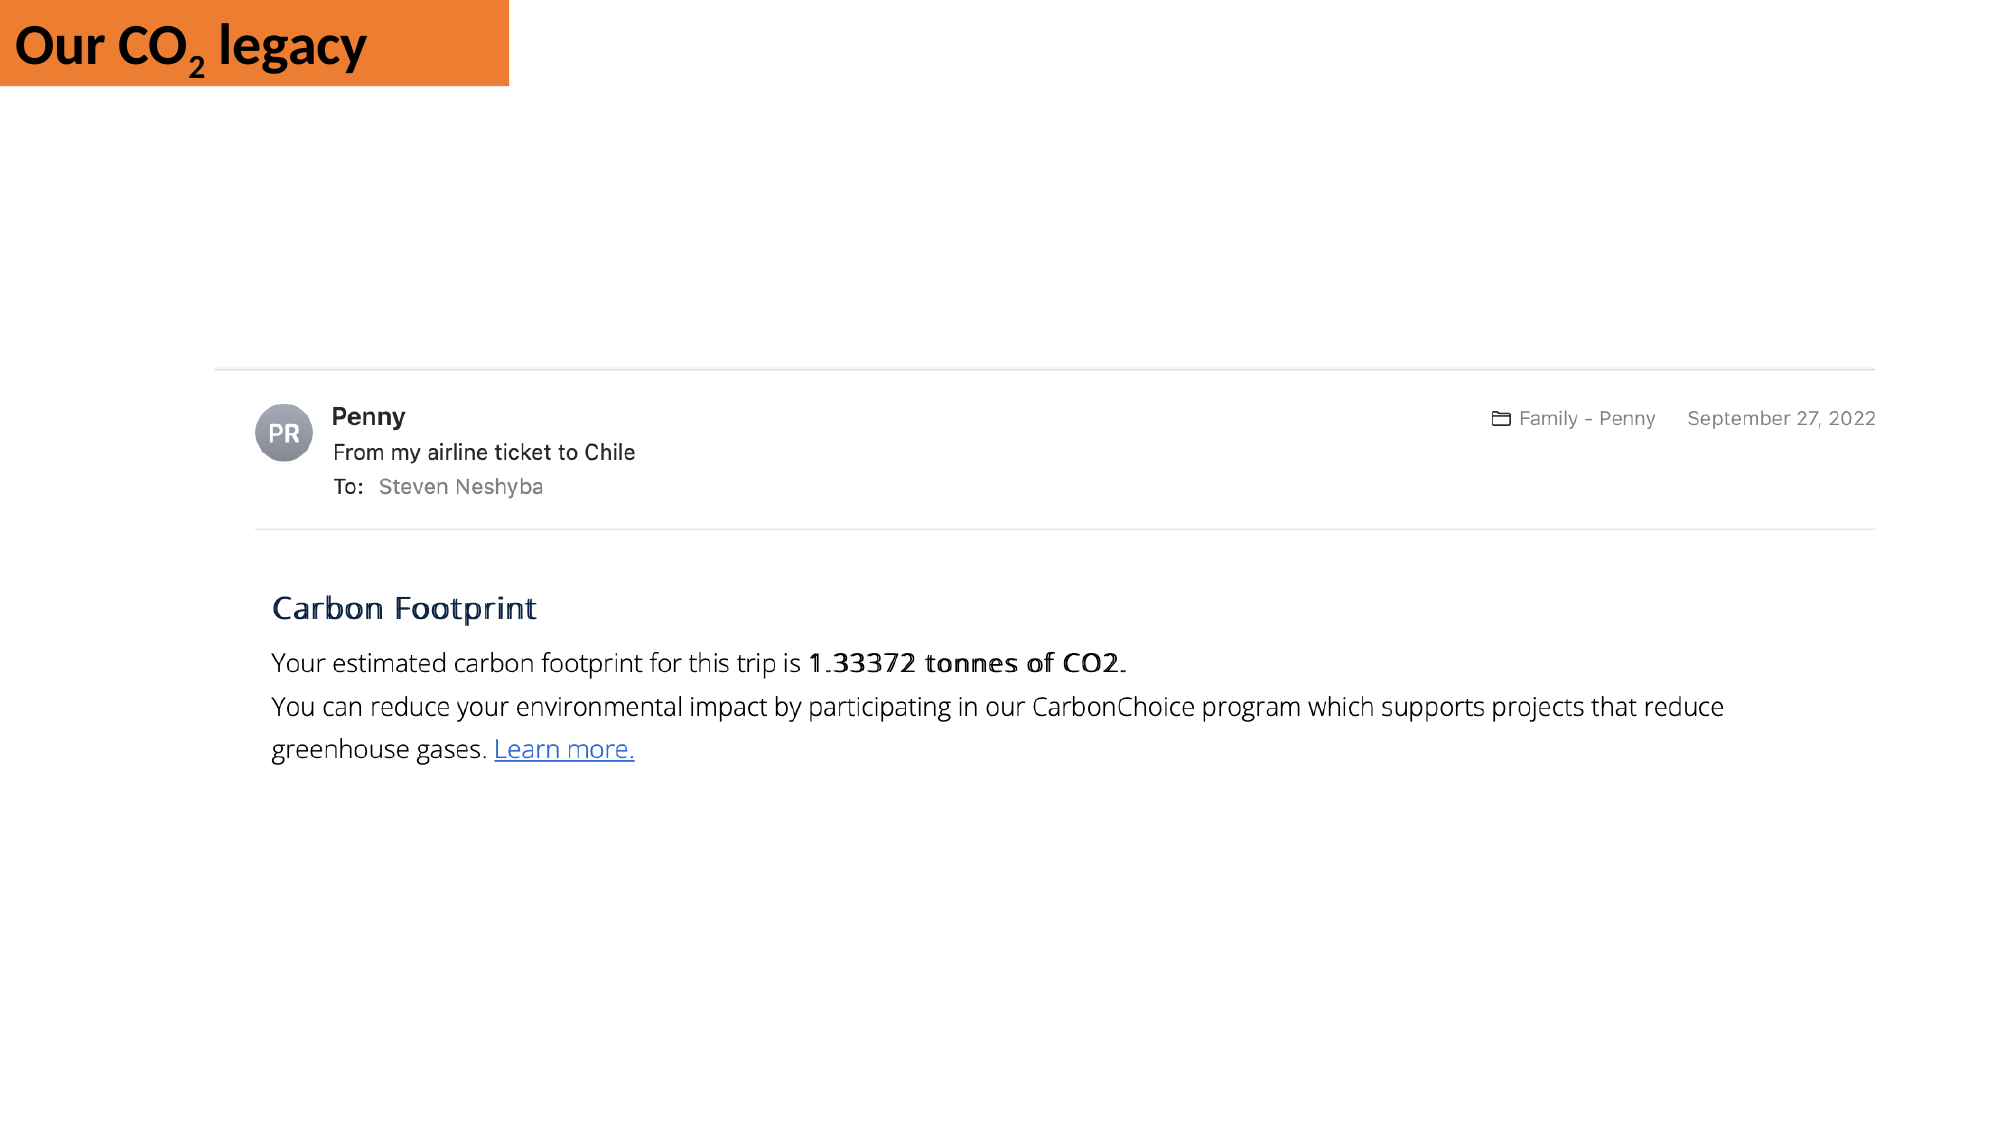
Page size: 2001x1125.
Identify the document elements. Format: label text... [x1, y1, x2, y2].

picture [215, 367, 1875, 832]
title Our CO2 legacy [0, 0, 510, 87]
